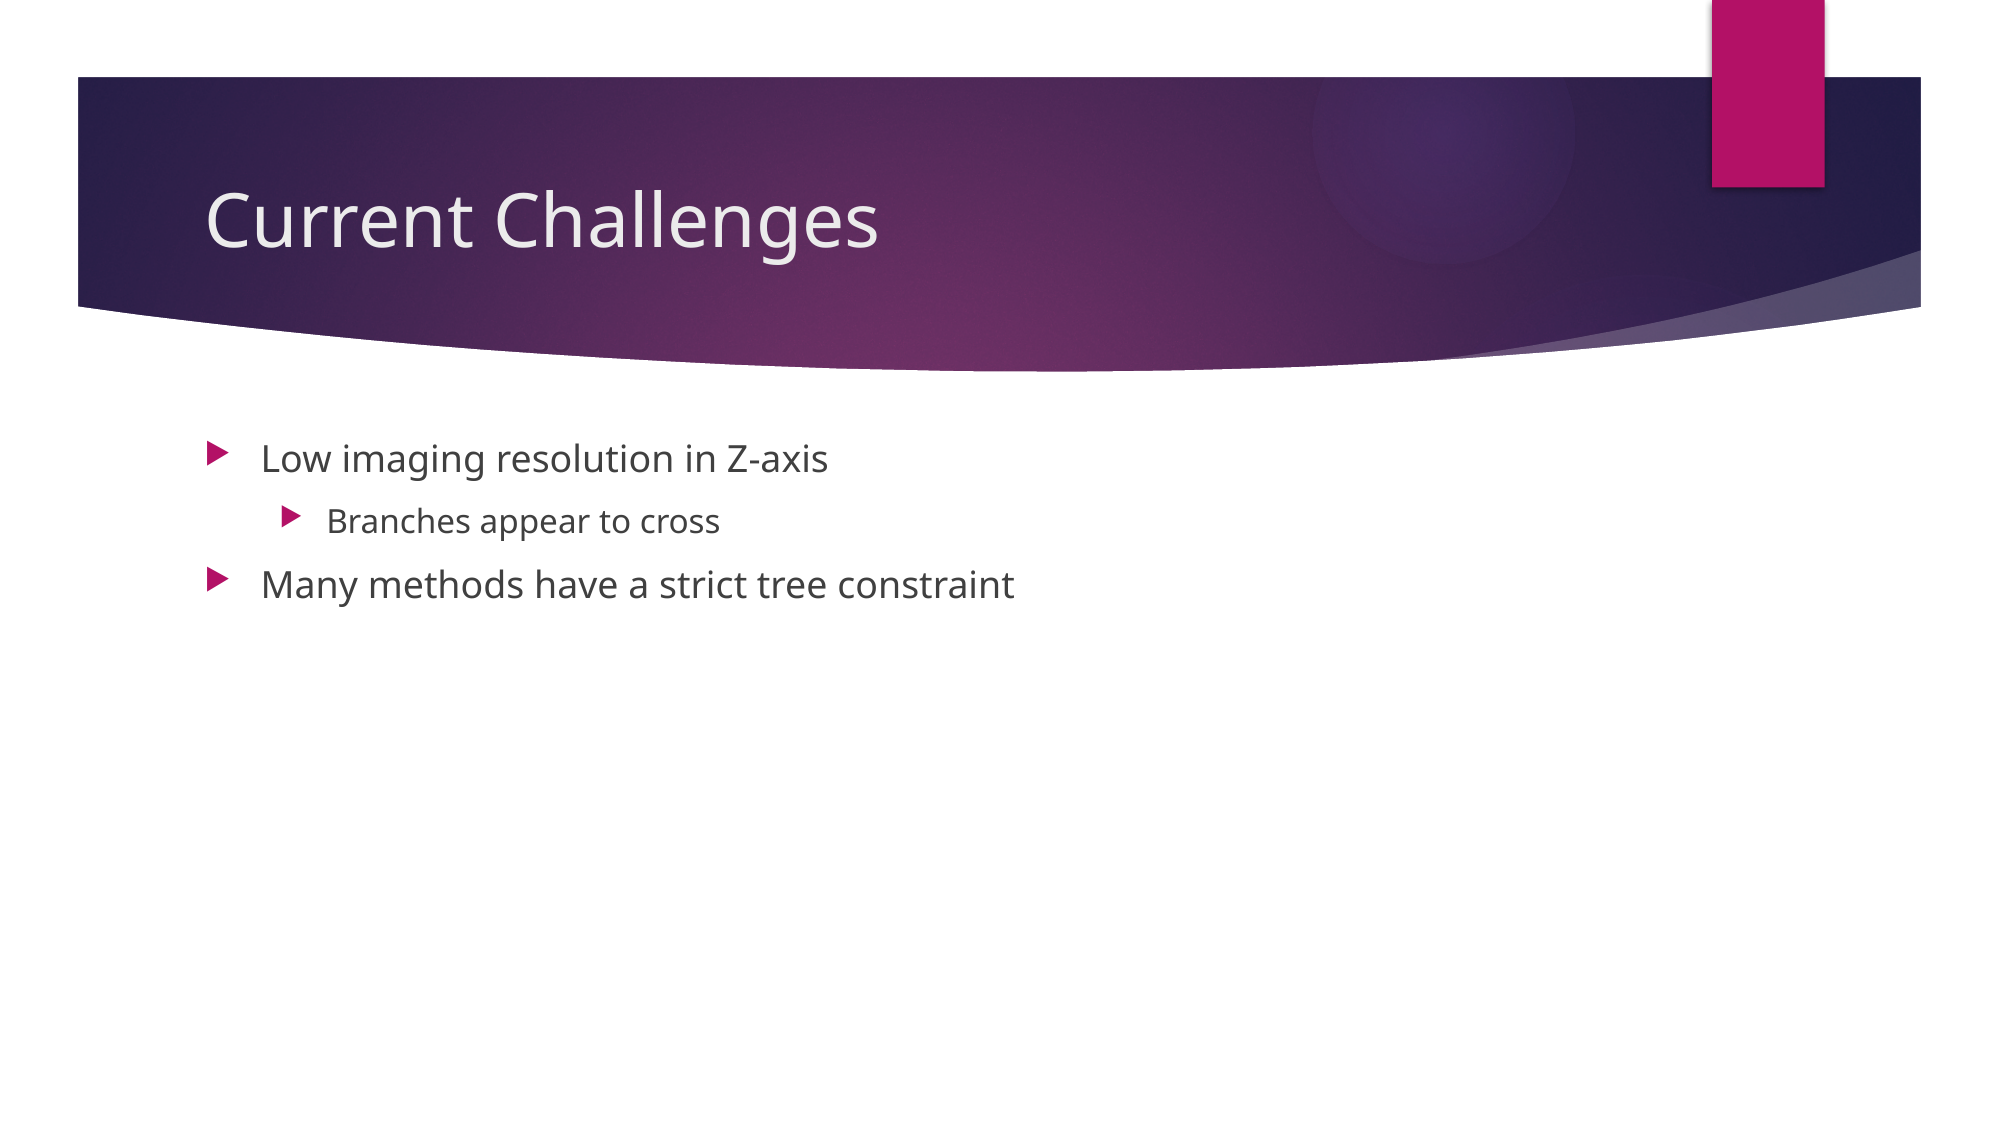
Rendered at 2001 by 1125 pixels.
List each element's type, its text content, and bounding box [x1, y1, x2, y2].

list Low imaging resolution in Z-axis Branches appear to cross Many methods have a strict tree constraint [189, 427, 1638, 988]
title Current Challenges [189, 159, 1627, 276]
